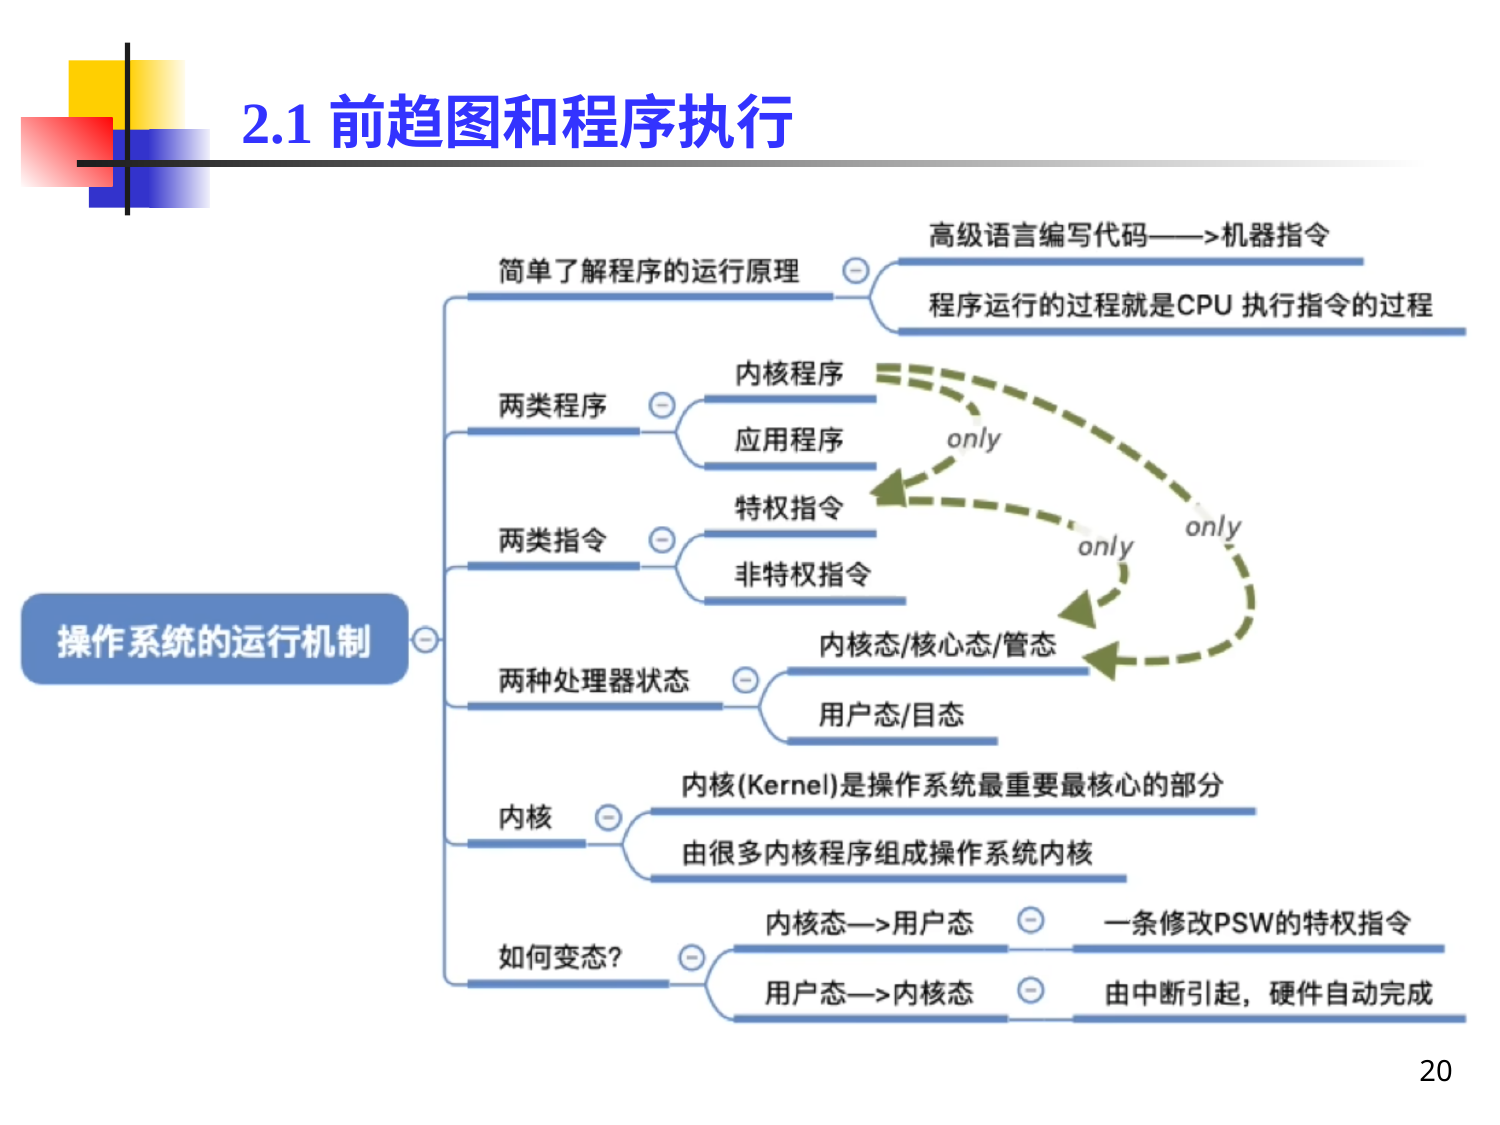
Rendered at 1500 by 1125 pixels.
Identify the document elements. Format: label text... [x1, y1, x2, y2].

slide_number 20 [1154, 1031, 1468, 1100]
text_box 2.1前趋图和程序执行 [226, 78, 809, 163]
picture [6, 219, 1473, 1025]
